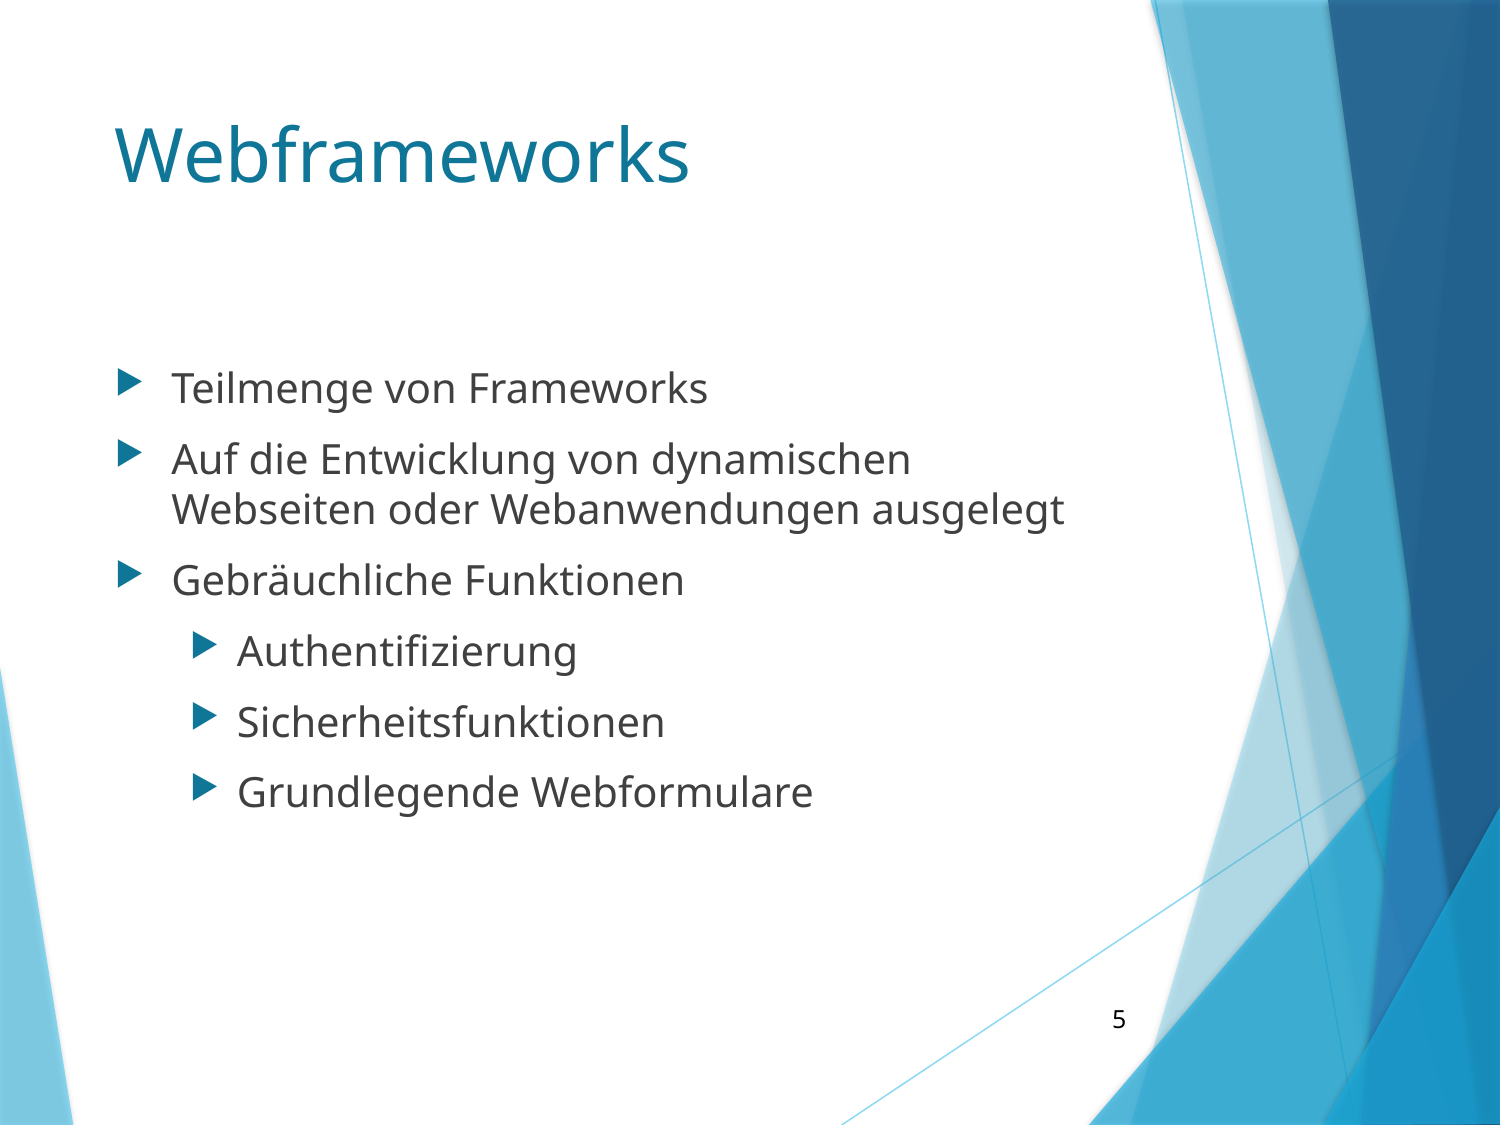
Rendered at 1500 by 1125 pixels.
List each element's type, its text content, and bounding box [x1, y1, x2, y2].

title Webframeworks [99, 99, 1142, 317]
slide_number 5 [1057, 991, 1142, 1051]
list Teilmenge von Frameworks Auf die Entwicklung von dynamischen Webseiten oder Webanwendungen ausgelegt Gebräuchliche Funktionen Authentifizierung Sicherheitsfunktionen Grundlegende Webformulare [99, 354, 1142, 992]
